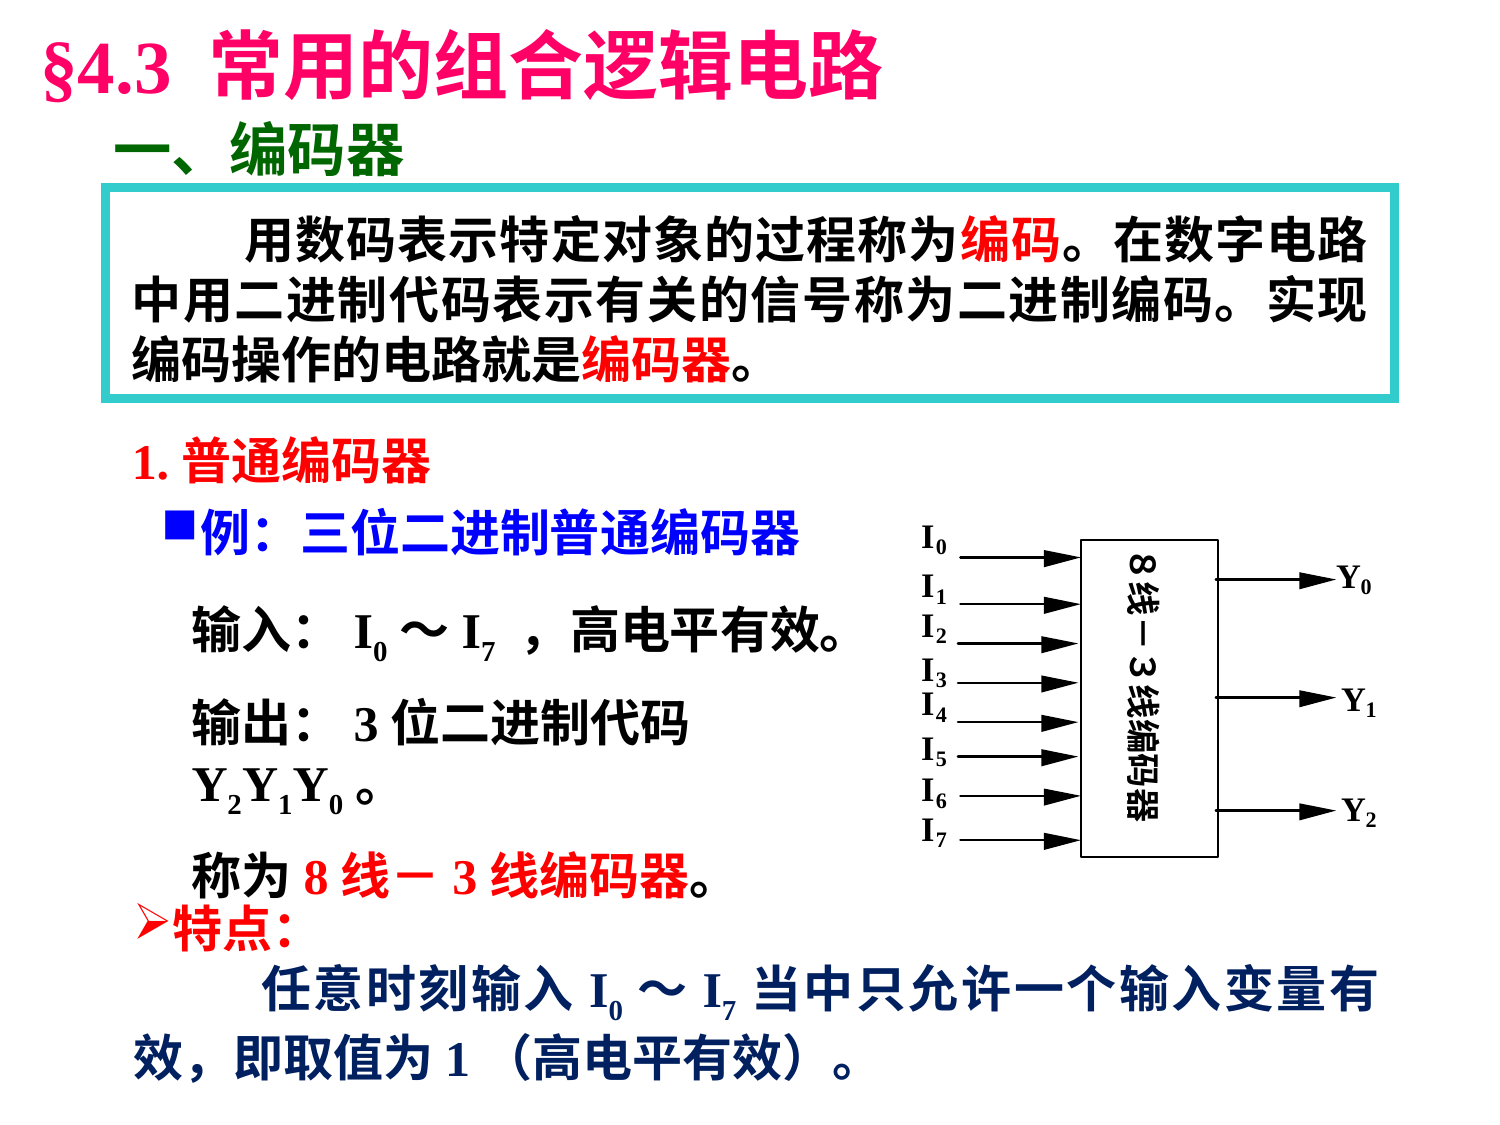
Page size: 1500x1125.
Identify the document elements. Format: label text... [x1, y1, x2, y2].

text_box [920, 515, 1383, 858]
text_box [105, 187, 1395, 399]
text_box 1.普通编码器 [117, 421, 614, 497]
text_box §4.3 常用的组合逻辑电路 [25, 11, 899, 116]
text_box 输入：I0～I7 ，高电平有效。 输出：3位二进制代码Y2Y1Y0。 称为8线－3线编码器。 [176, 591, 891, 890]
text_box 特点： 任意时刻输入I0～I7当中只允许一个输入变量有效，即取值为1（高电平有效）。 [118, 890, 1395, 1094]
text_box 一、编码器 [98, 105, 420, 191]
text_box 例：三位二进制普通编码器 [147, 494, 856, 569]
